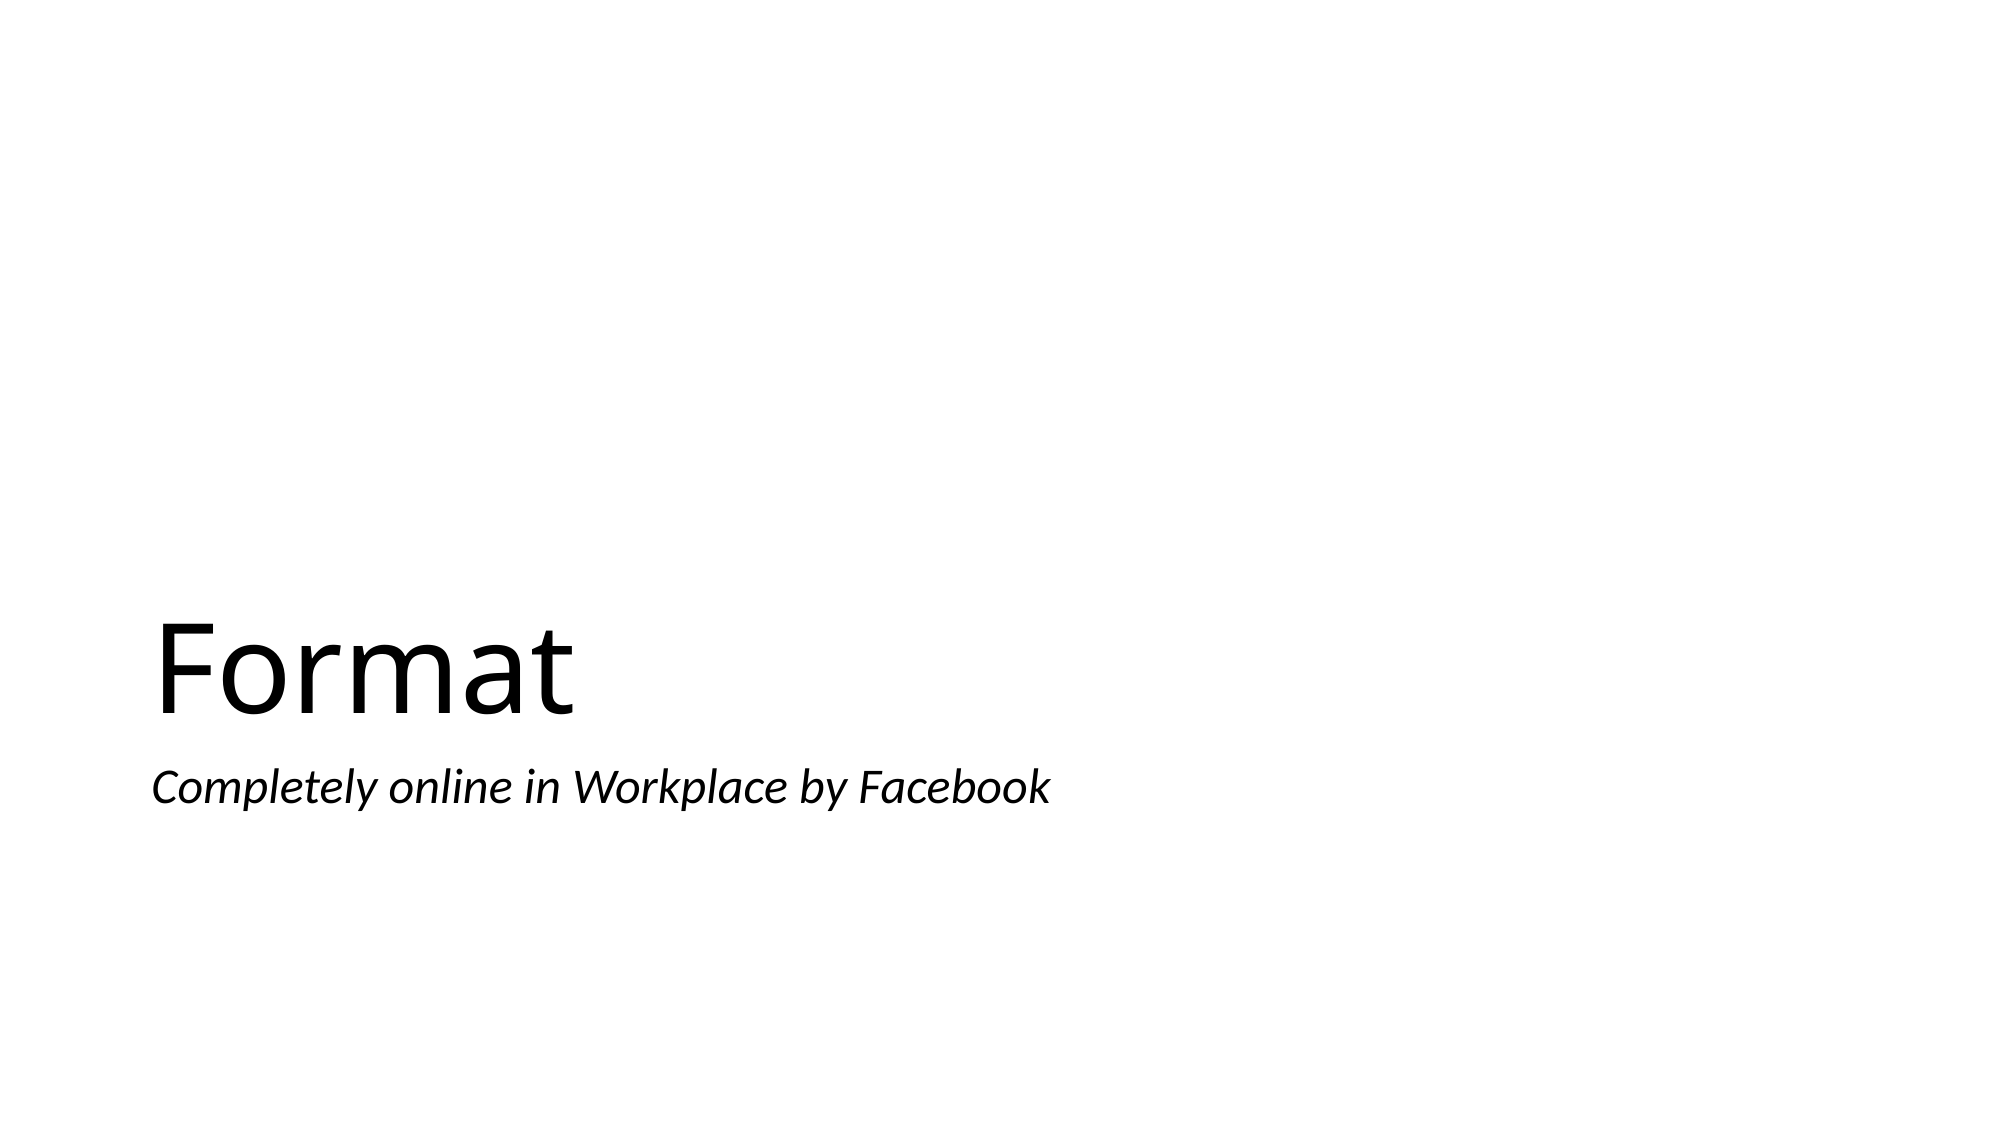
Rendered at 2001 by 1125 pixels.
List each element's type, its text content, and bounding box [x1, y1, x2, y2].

list Completely online in Workplace by Facebook [136, 752, 1862, 999]
title Format [136, 280, 1862, 749]
